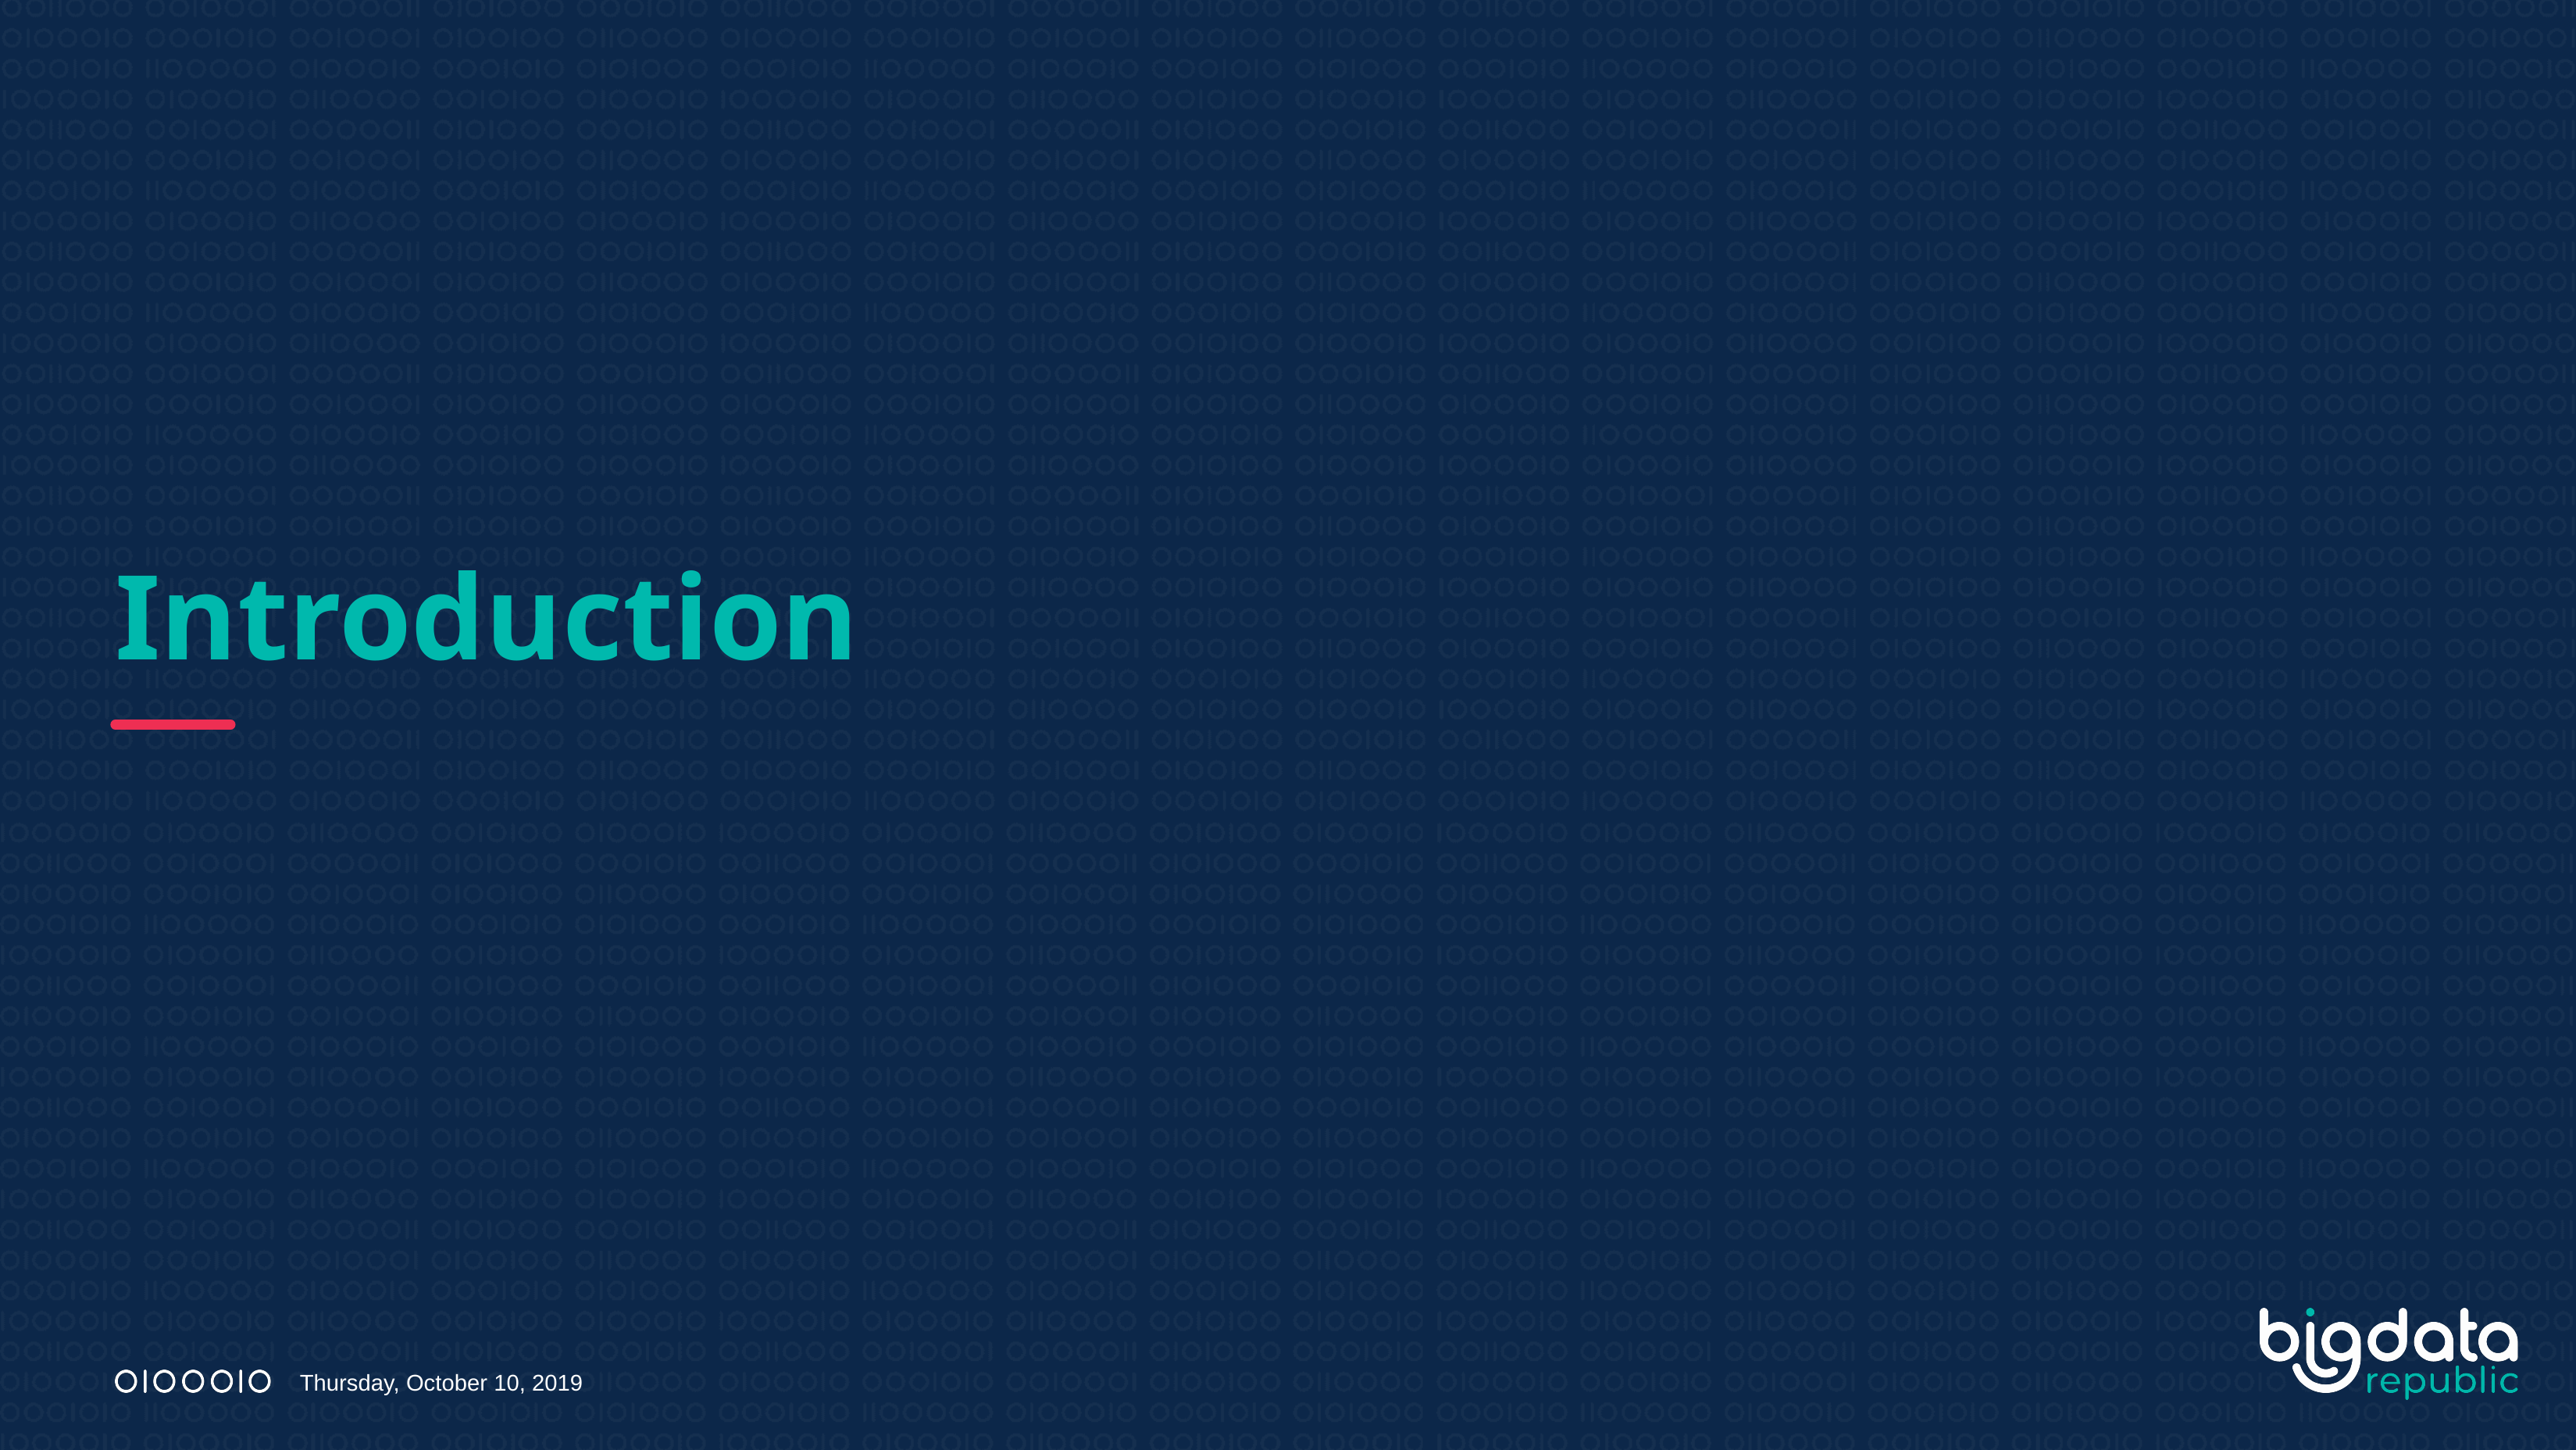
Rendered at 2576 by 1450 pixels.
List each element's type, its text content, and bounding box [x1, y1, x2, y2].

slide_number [299, 1359, 1684, 1405]
title Introduction [115, 441, 2461, 684]
picture [0, 0, 2576, 1450]
